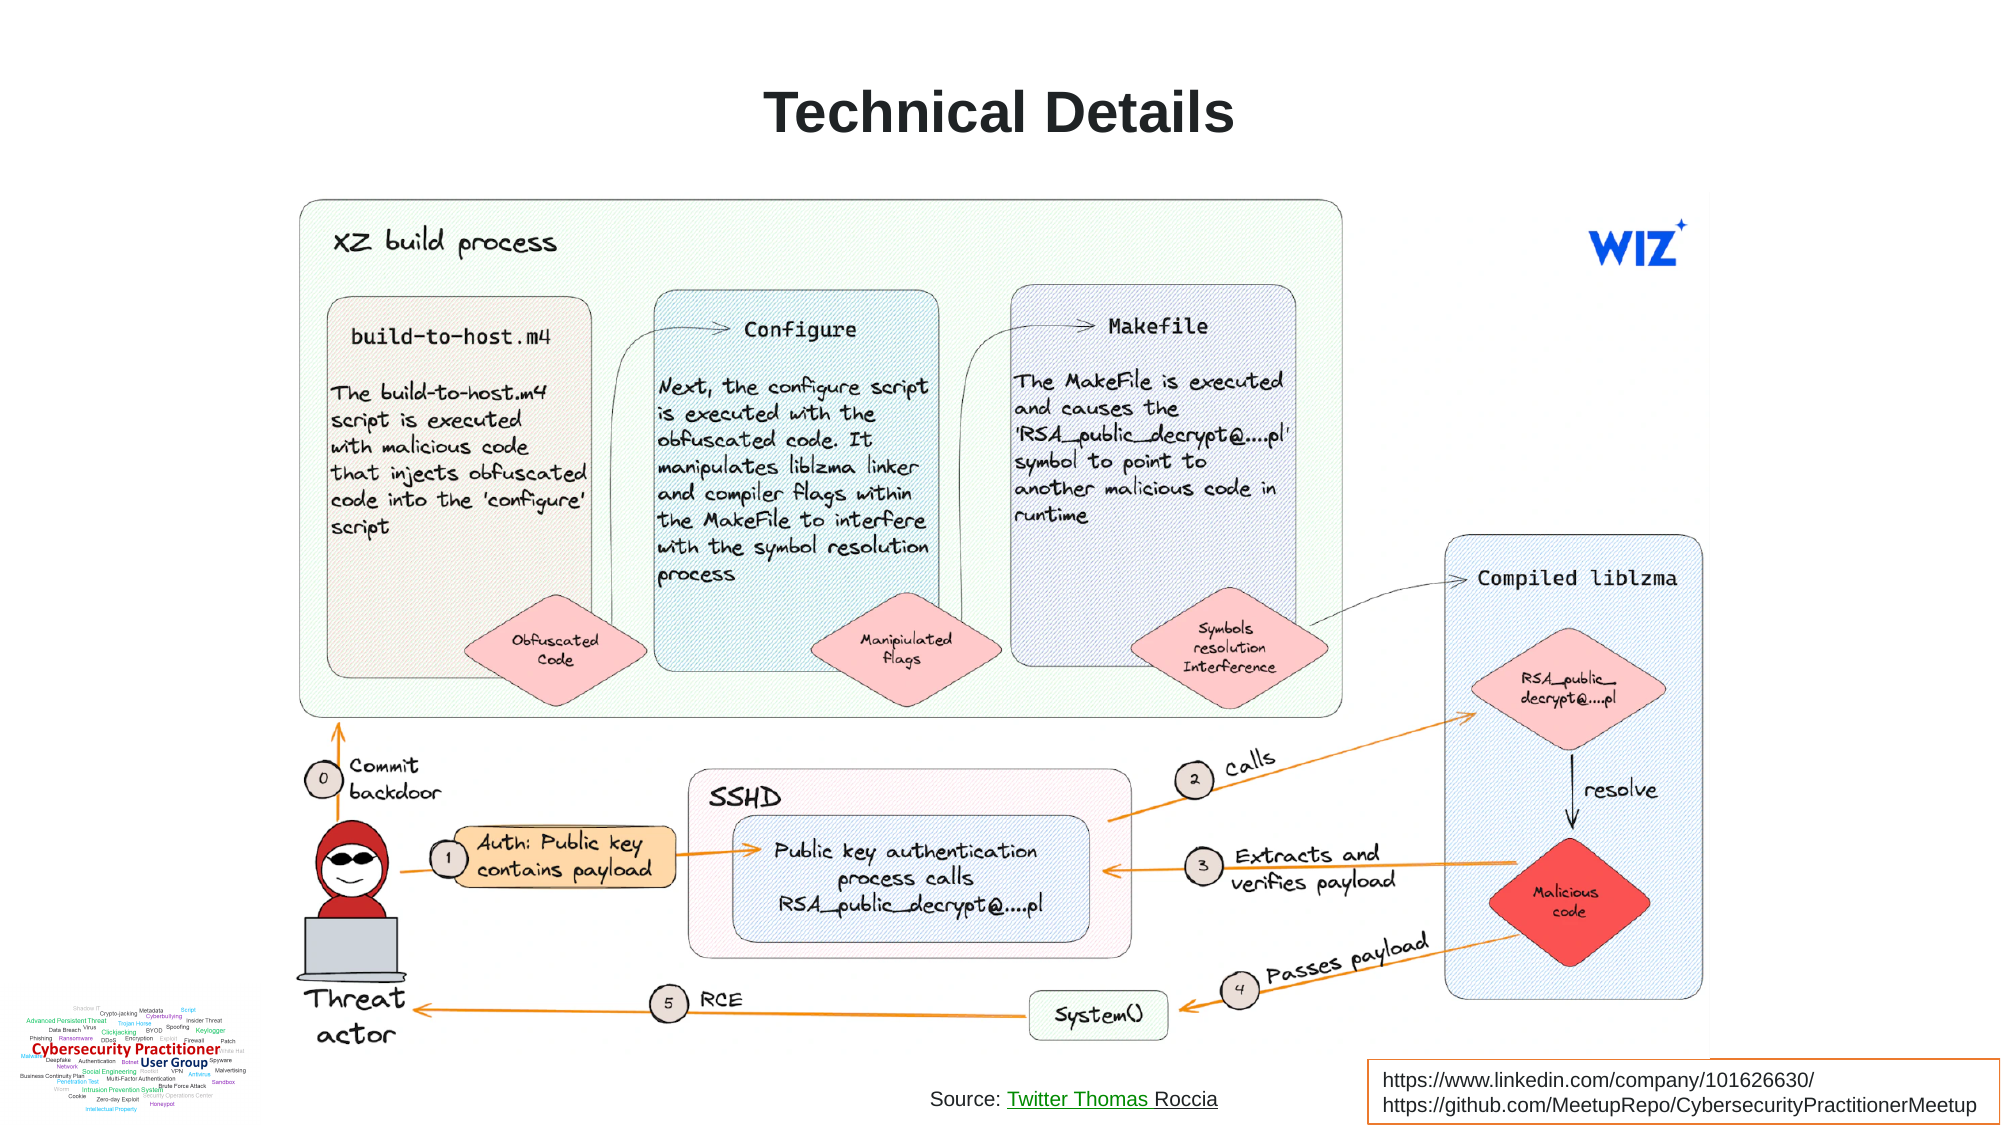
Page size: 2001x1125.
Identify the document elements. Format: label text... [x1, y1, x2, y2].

text_box Technical Details [748, 66, 1252, 152]
text_box Source: Twitter Thomas Roccia [915, 1078, 1259, 1118]
picture [290, 192, 1710, 1059]
picture [0, 983, 261, 1125]
